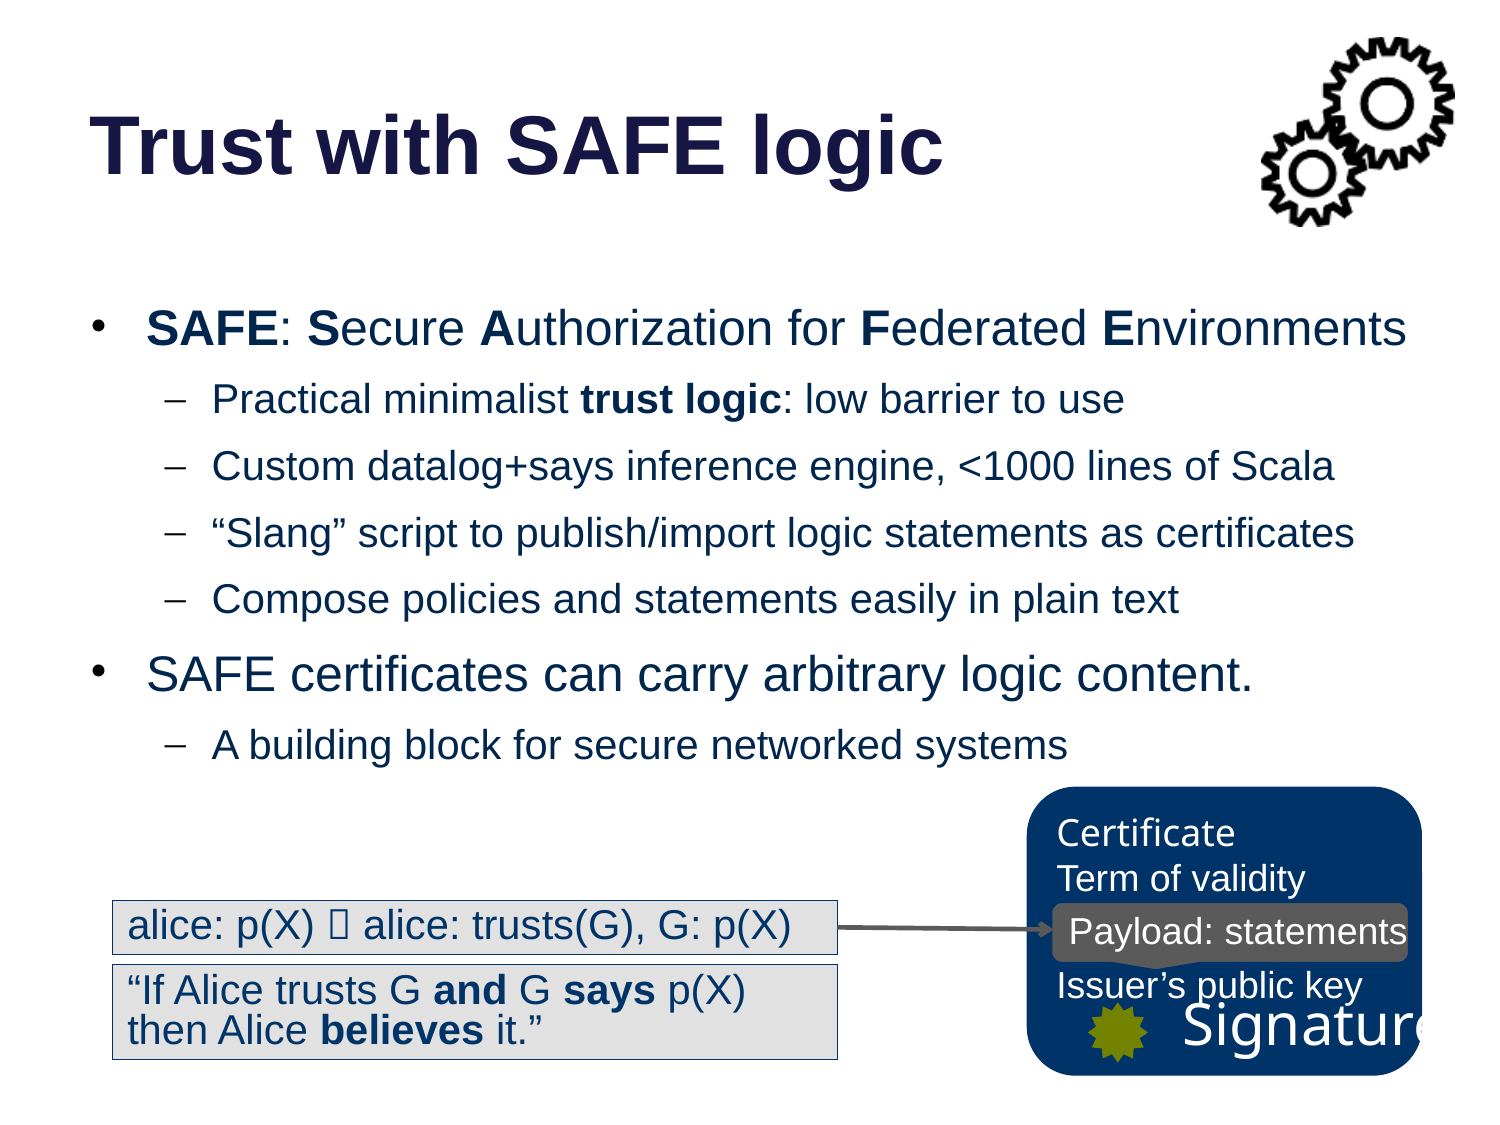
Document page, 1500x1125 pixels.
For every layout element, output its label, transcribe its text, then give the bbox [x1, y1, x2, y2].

list SAFE: Secure Authorization for Federated Environments Practical minimalist trust logic: low barrier to use Custom datalog+says inference engine, <1000 lines of Scala “Slang” script to publish/import logic statements as certificates Compose policies and statements easily in plain text SAFE certificates can carry arbitrary logic content. A building block for secure networked systems [75, 288, 1425, 963]
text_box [1027, 787, 1426, 1076]
text_box “If Alice trusts G and G says p(X) then Alice believes it.” [112, 964, 838, 1060]
title Trust with SAFE logic [75, 0, 1425, 200]
picture [1261, 37, 1456, 227]
text_box alice: p(X)  alice: trusts(G), G: p(X) [112, 900, 838, 955]
